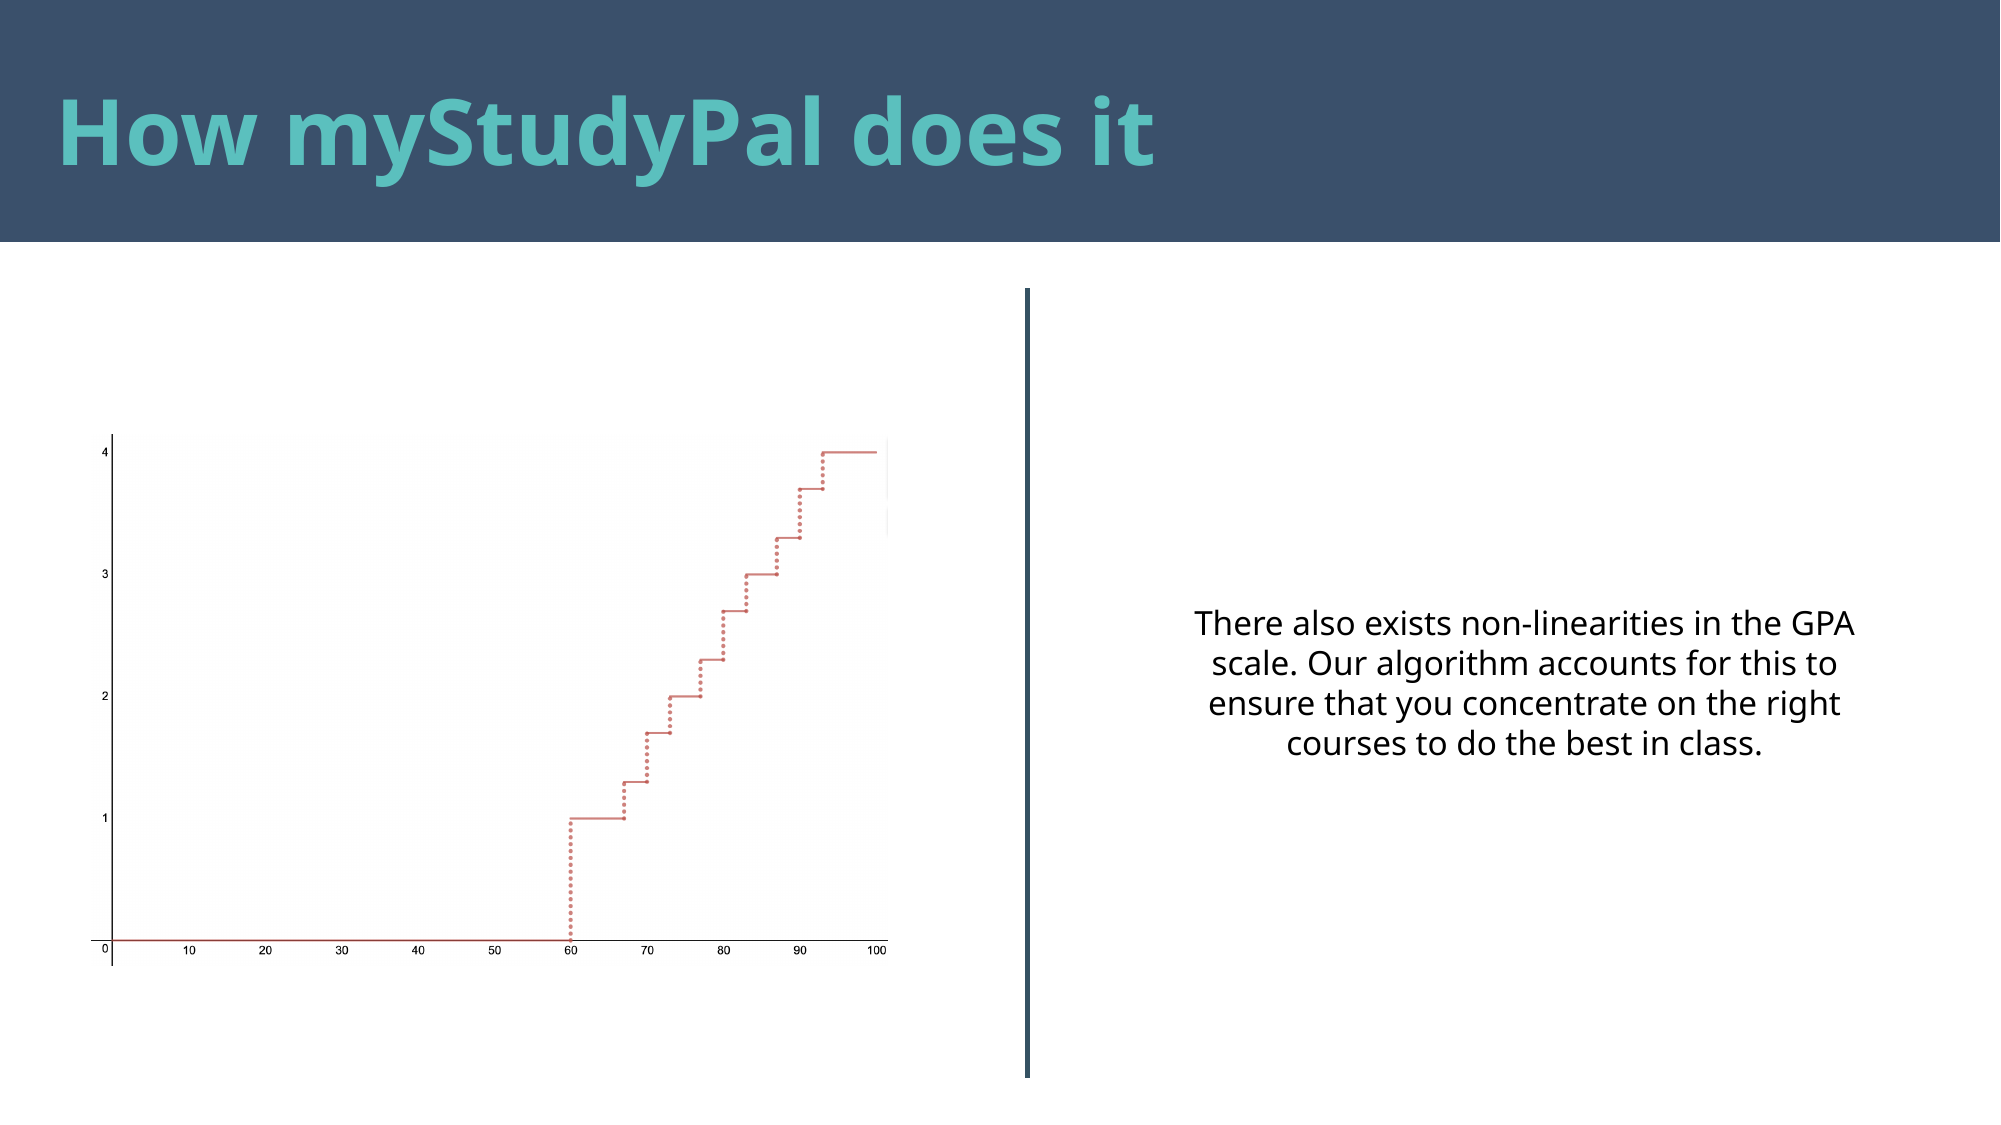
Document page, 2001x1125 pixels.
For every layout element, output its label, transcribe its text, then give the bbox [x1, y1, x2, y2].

text_box How myStudyPal does it [40, 66, 1172, 191]
text_box There also exists non-linearities in the GPA scale. Our algorithm accounts for this to ensure that you concentrate on the right courses to do the best in class. [1141, 594, 1909, 770]
text_box [0, 0, 2000, 243]
picture [91, 434, 888, 966]
